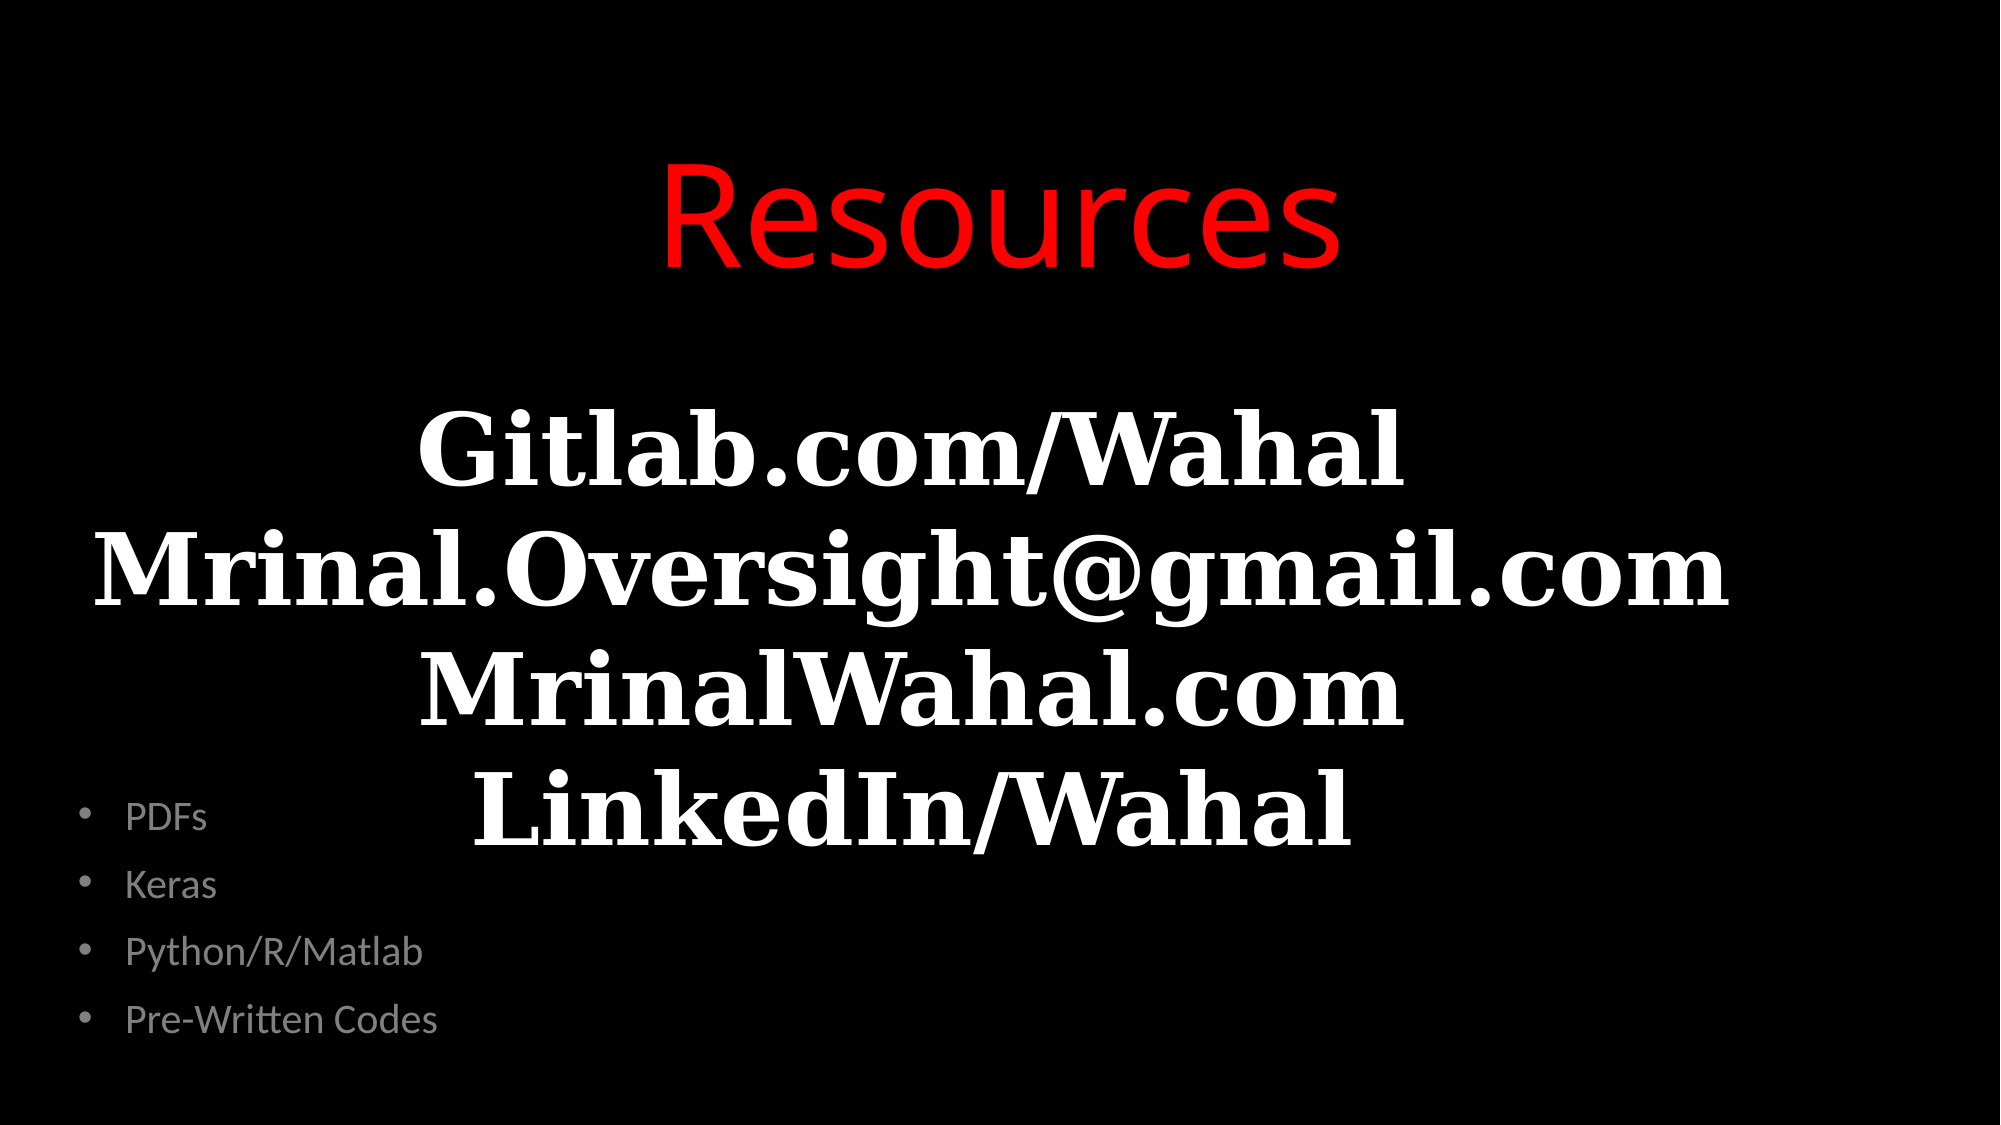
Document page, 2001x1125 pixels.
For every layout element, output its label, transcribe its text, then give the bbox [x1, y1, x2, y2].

text_box PDFs Keras Python/R/Matlab Pre-Written Codes [63, 780, 1563, 1053]
text_box Gitlab.com/Wahal Mrinal.Oversight@gmail.com MrinalWahal.com LinkedIn/Wahal [194, 377, 1630, 753]
text_box Resources [249, 114, 1750, 304]
